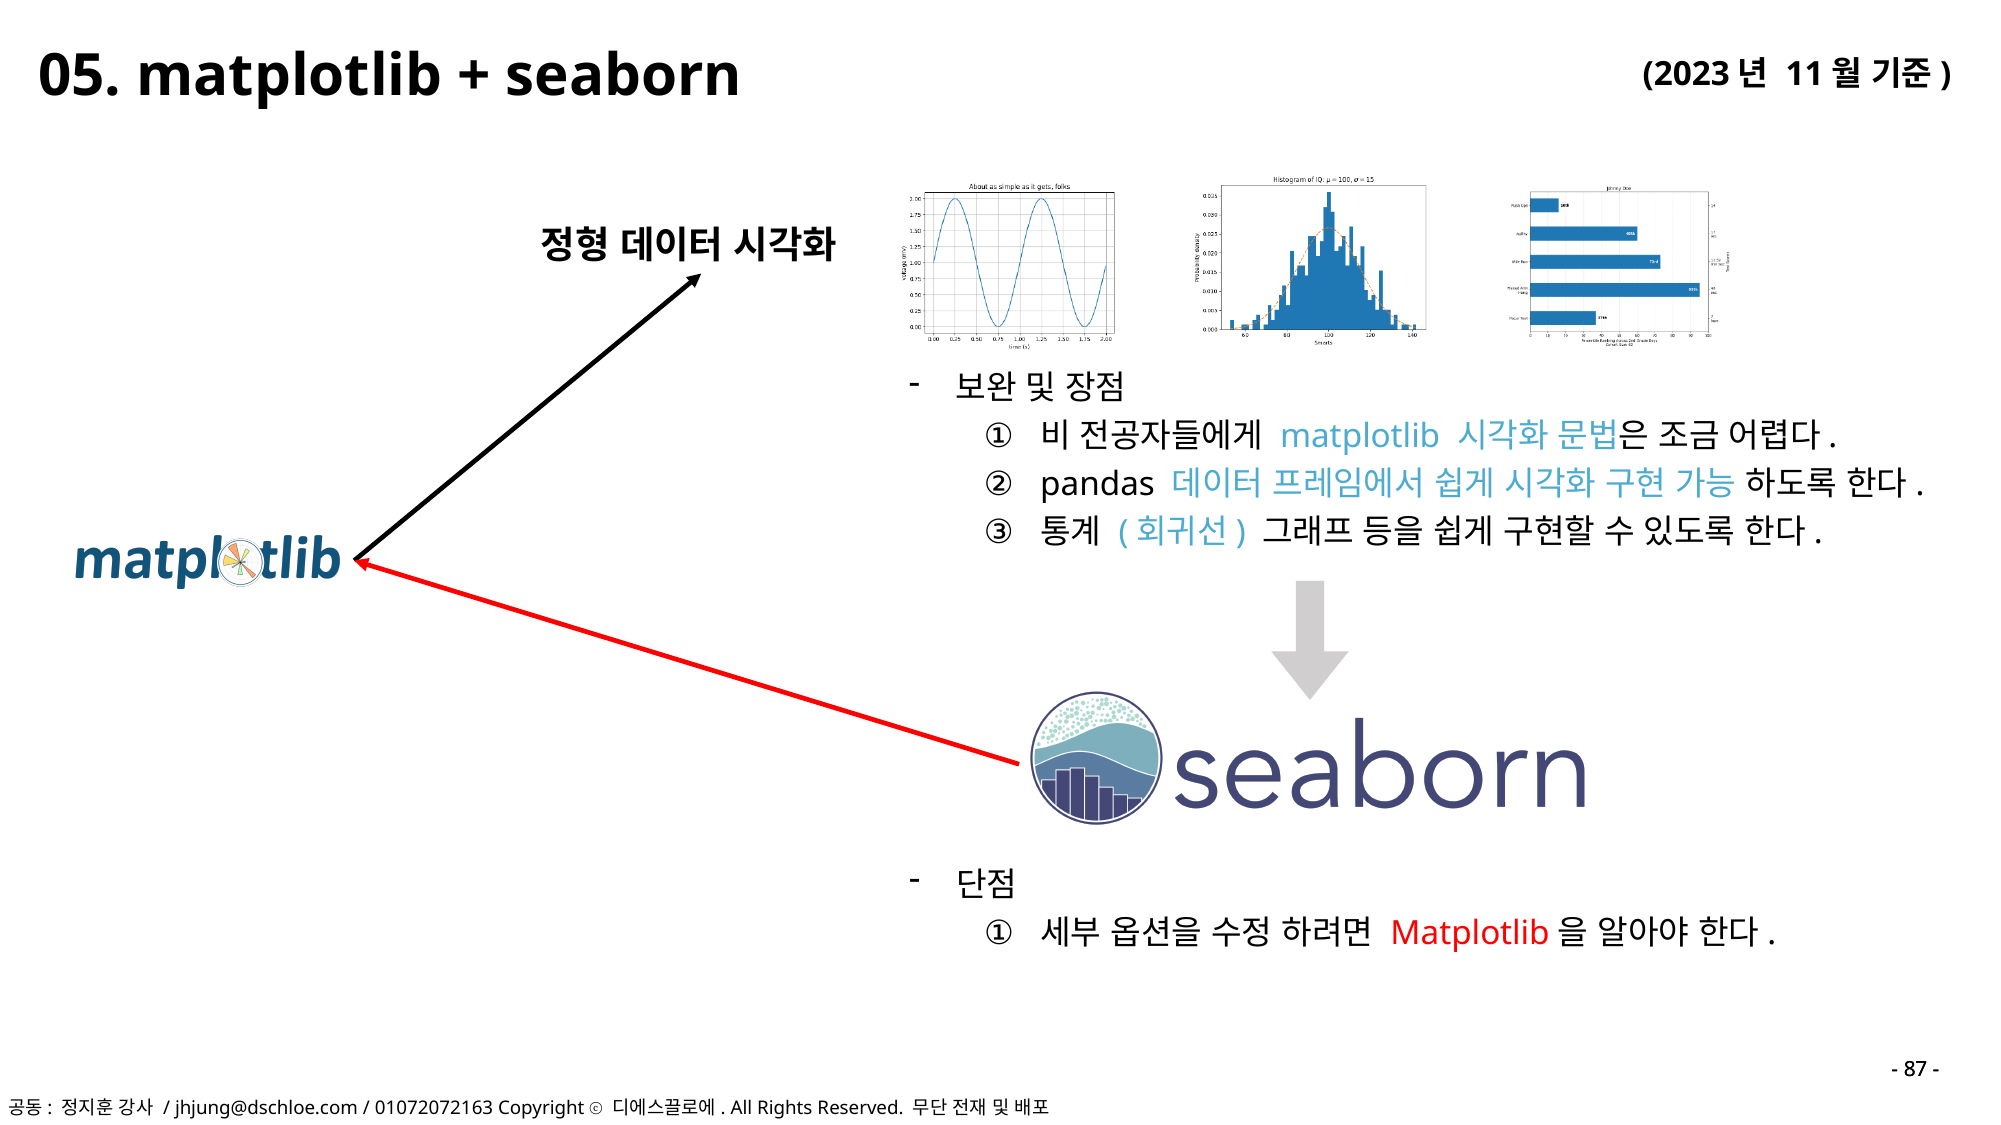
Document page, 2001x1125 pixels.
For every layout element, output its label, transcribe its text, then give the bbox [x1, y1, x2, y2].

picture [1503, 170, 1736, 351]
text_box 보완 및 장점 비 전공자들에게 matplotlib 시각화 문법은 조금 어렵다. pandas 데이터 프레임에서 쉽게 시각화 구현 가능 하도록 한다. 통계 (회귀선) 그래프 등을 쉽게 구현할 수 있도록 한다. [894, 350, 1936, 558]
text_box [1269, 579, 1351, 680]
picture [1019, 680, 1601, 848]
text_box 정형 데이터 시각화 [525, 213, 877, 274]
text_box 05. matplotlib + seaborn [23, 30, 758, 115]
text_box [354, 560, 1020, 765]
picture [894, 170, 1138, 353]
picture [1189, 170, 1431, 351]
picture [64, 525, 354, 596]
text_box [354, 274, 702, 560]
text_box 단점 세부 옵션을 수정 하려면 Matplotlib을 알아야 한다. [894, 847, 1936, 959]
slide_number - 87 - [1504, 1039, 1955, 1100]
